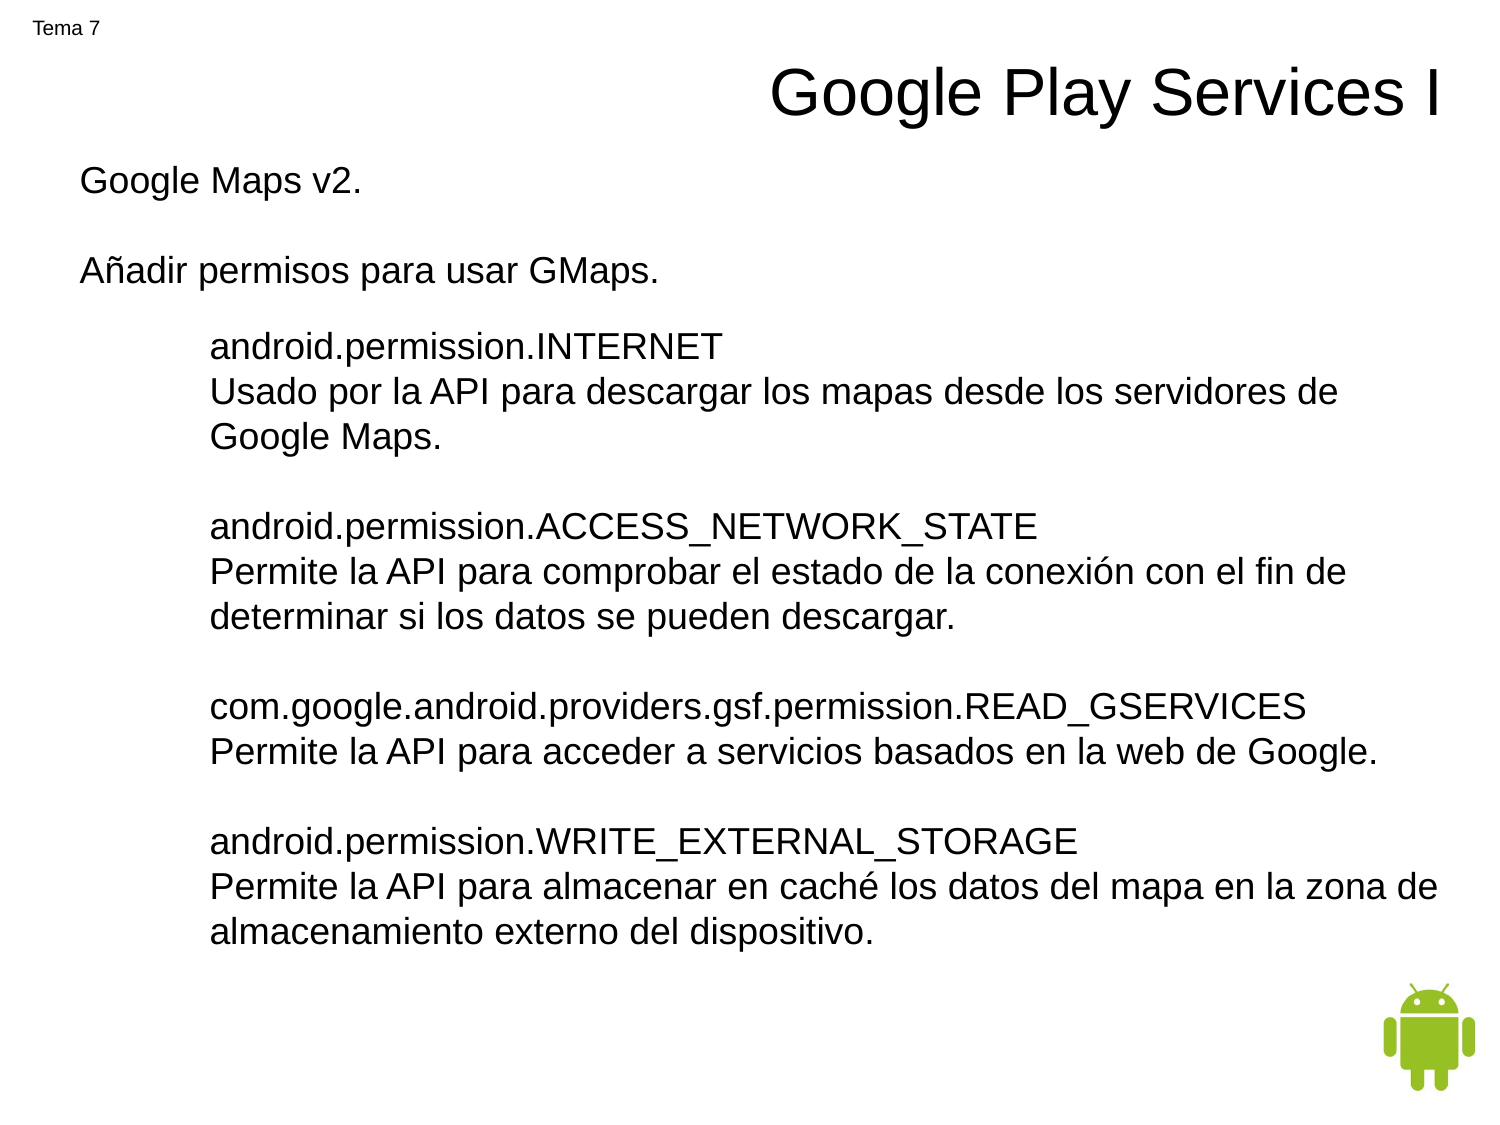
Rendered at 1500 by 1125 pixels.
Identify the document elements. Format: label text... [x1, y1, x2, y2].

text_box Tema 7 [17, 7, 195, 48]
text_box android.permission.INTERNET Usado por la API para descargar los mapas desde los servidores de Google Maps. android.permission.ACCESS_NETWORK_STATE Permite la API para comprobar el estado de la conexión con el fin de determinar si los datos se pueden descargar. com.google.android.providers.gsf.permission.READ_GSERVICES Permite la API para acceder a servicios basados ​​en la web de Google. android.permission.WRITE_EXTERNAL_STORAGE Permite la API para almacenar en caché los datos del mapa en la zona de almacenamiento externo del dispositivo. [194, 314, 1471, 960]
picture [1375, 975, 1483, 1097]
title Google Play Services I [631, 66, 1459, 111]
text_box Google Maps v2. Añadir permisos para usar GMaps. [64, 148, 1081, 299]
